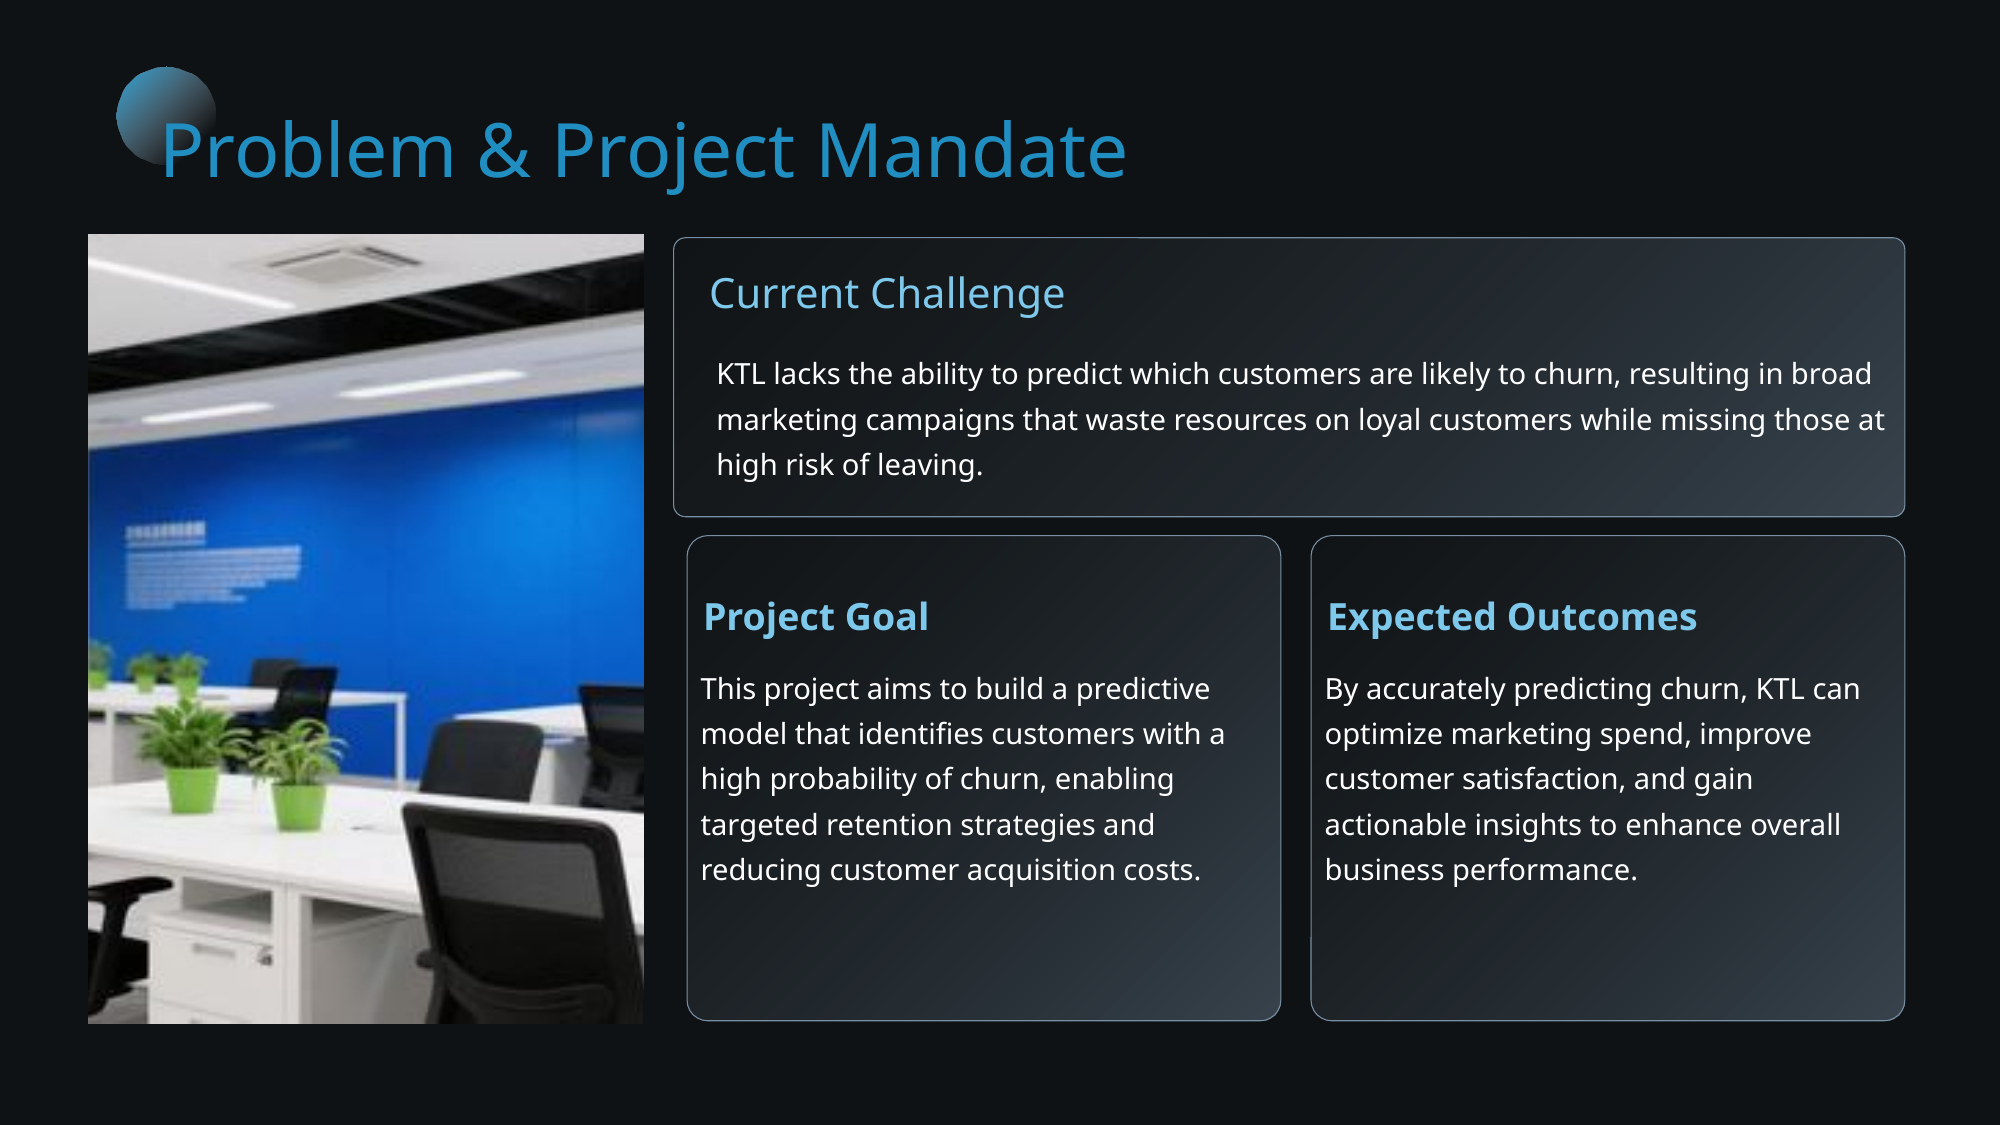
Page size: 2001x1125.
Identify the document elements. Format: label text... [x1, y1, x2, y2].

text_box Expected Outcomes [1319, 552, 1899, 679]
text_box [687, 535, 1281, 1021]
text_box Current Challenge [701, 259, 1885, 326]
text_box [673, 237, 1905, 517]
text_box This project aims to build a predictive model that identifies customers with a high probability of churn, enabling targeted retention strategies and reducing customer acquisition costs. [693, 652, 1274, 1005]
text_box [116, 66, 216, 165]
picture [88, 234, 644, 1024]
text_box [1311, 535, 1905, 1021]
text_box Project Goal [695, 552, 1275, 679]
text_box Problem & Project Mandate [159, 84, 1885, 193]
text_box By accurately predicting churn, KTL can optimize marketing spend, improve customer satisfaction, and gain actionable insights to enhance overall business performance. [1317, 652, 1898, 1005]
text_box KTL lacks the ability to predict which customers are likely to churn, resulting in broad marketing campaigns that waste resources on loyal customers while missing those at high risk of leaving. [708, 337, 1903, 545]
